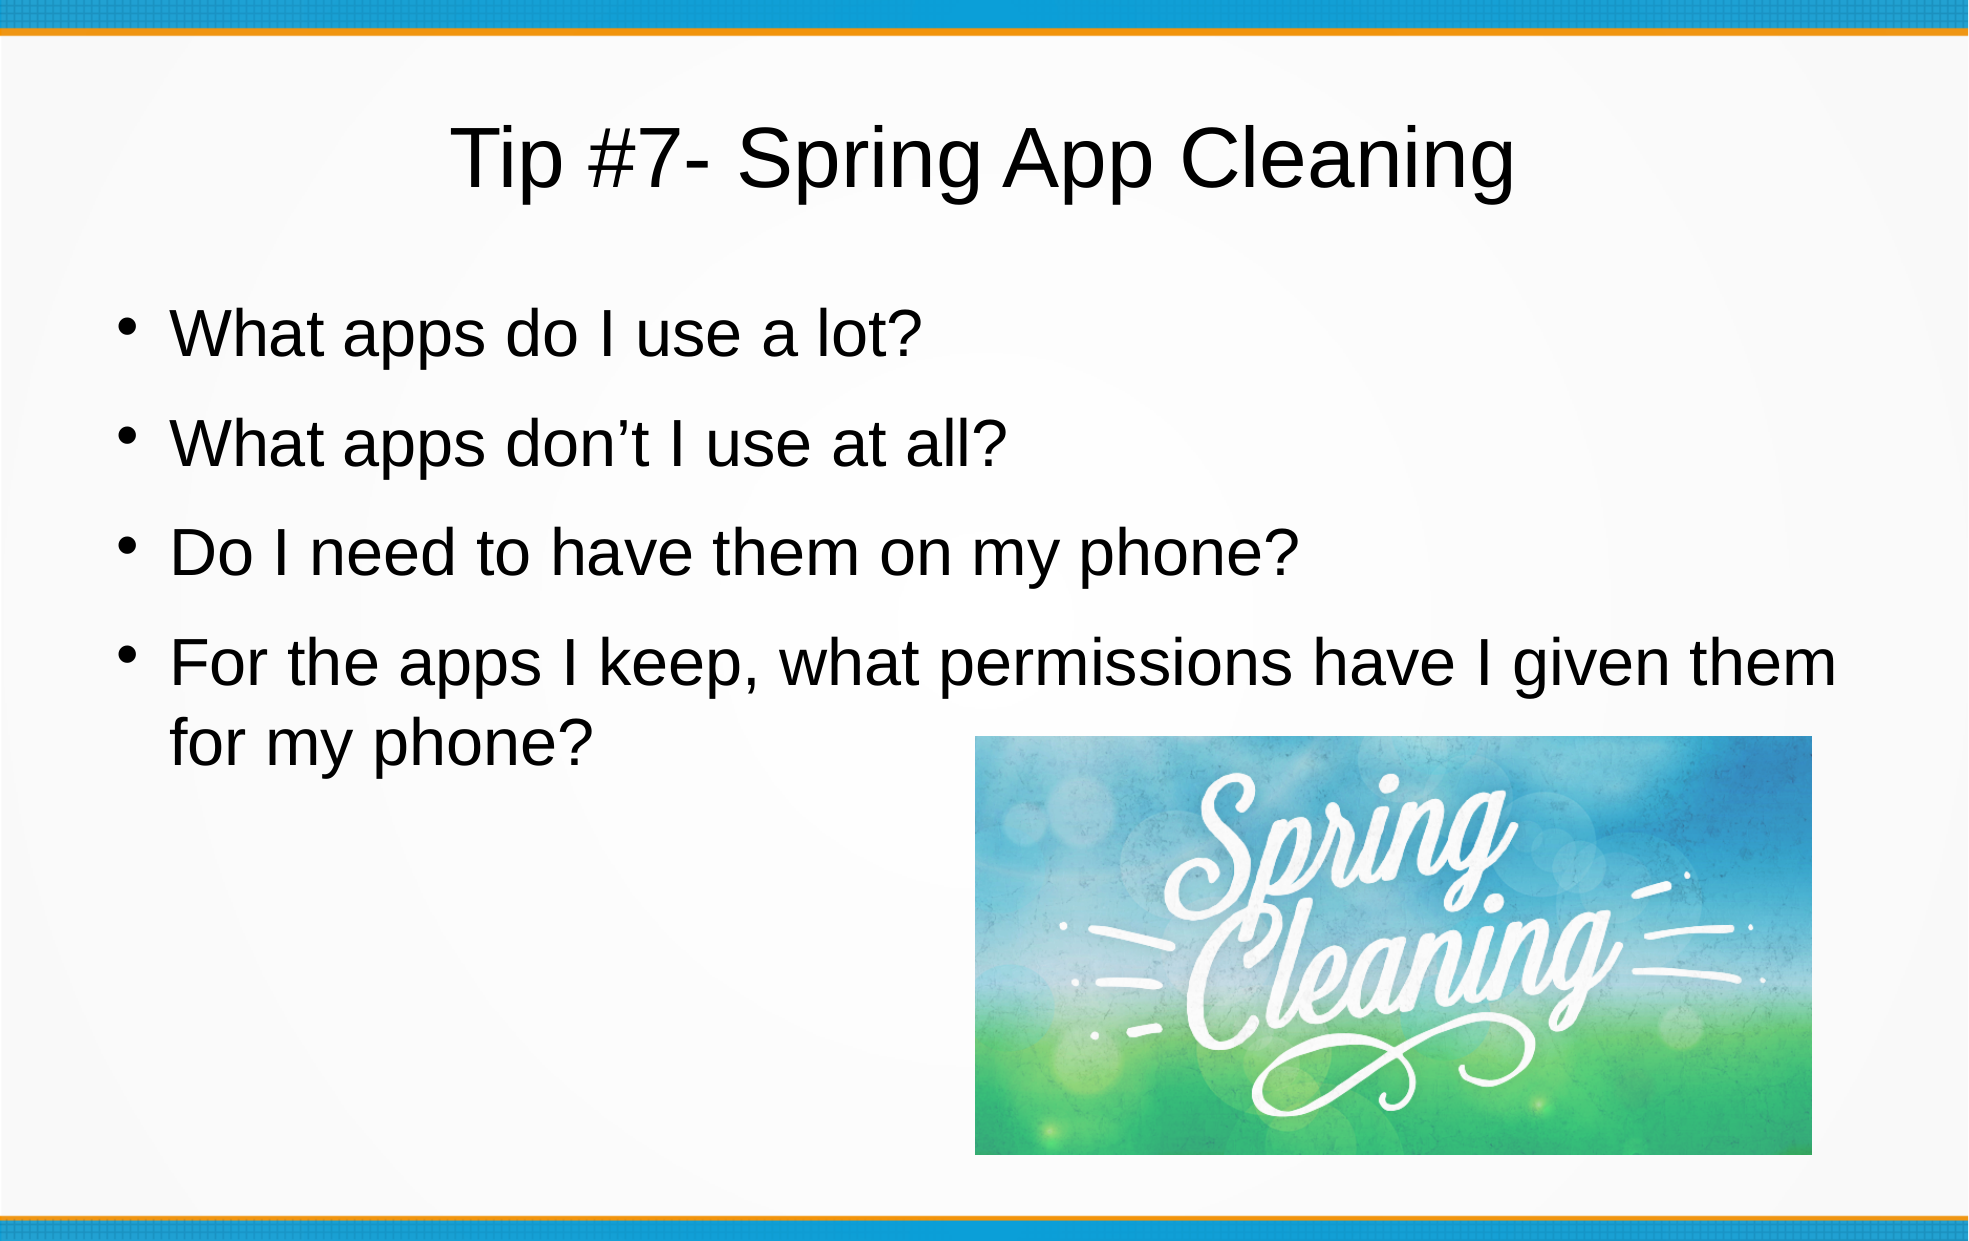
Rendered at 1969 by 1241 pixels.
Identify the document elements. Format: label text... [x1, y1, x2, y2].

picture [0, 0, 1969, 1241]
text_box Tip #7- Spring App Cleaning [98, 49, 1870, 257]
text_box What apps do I use a lot? What apps don’t I use at all? Do I need to have them on my phone? For the apps I keep, what permissions have I given them for my phone? [98, 290, 1870, 1010]
